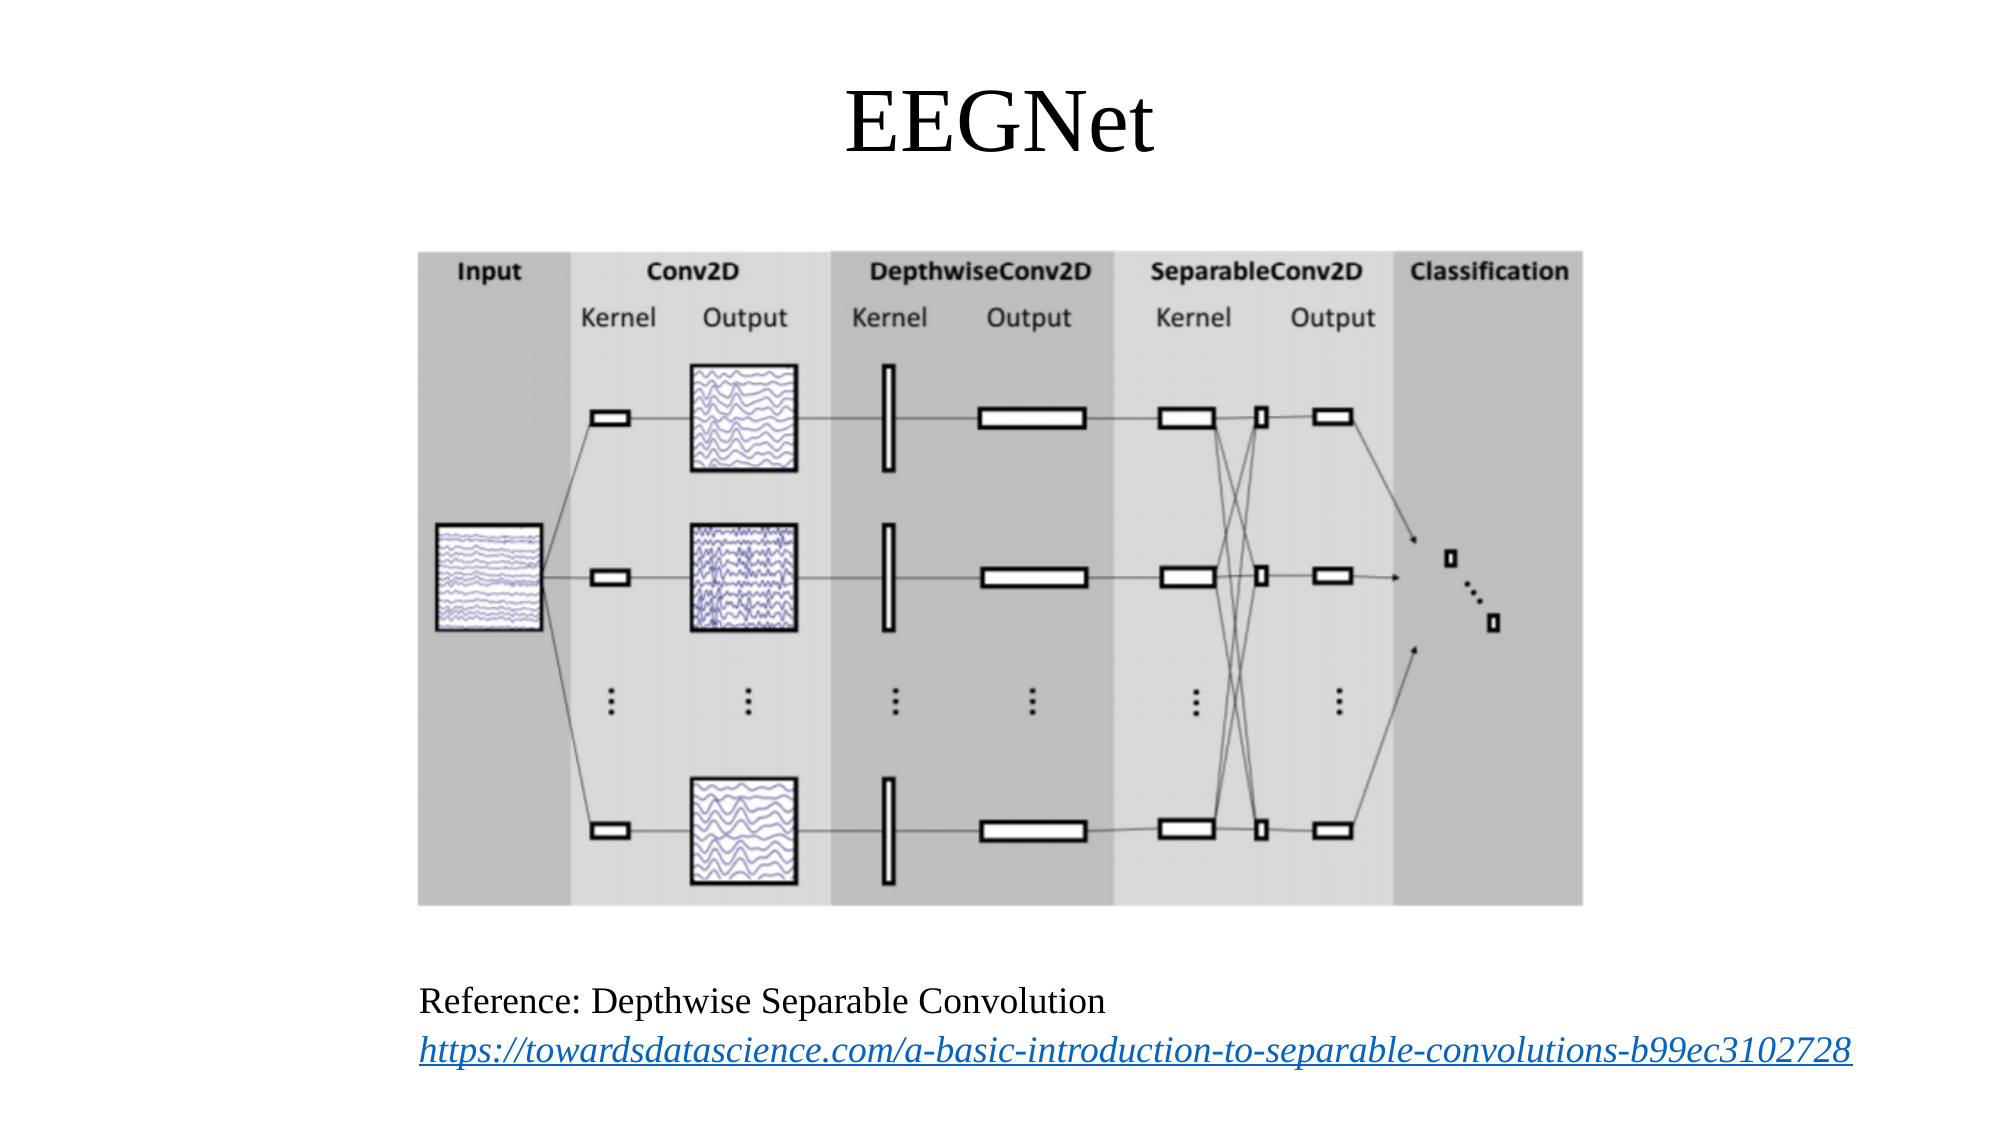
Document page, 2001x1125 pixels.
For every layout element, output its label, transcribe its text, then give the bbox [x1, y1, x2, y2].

text_box EEGNet [0, 1, 2000, 243]
picture [412, 242, 1588, 914]
text_box Reference: Depthwise Separable Convolution https://towardsdatascience.com/a-basic-introduction-to-separable-convolutions-b99ec3102728 [366, 965, 1925, 1078]
